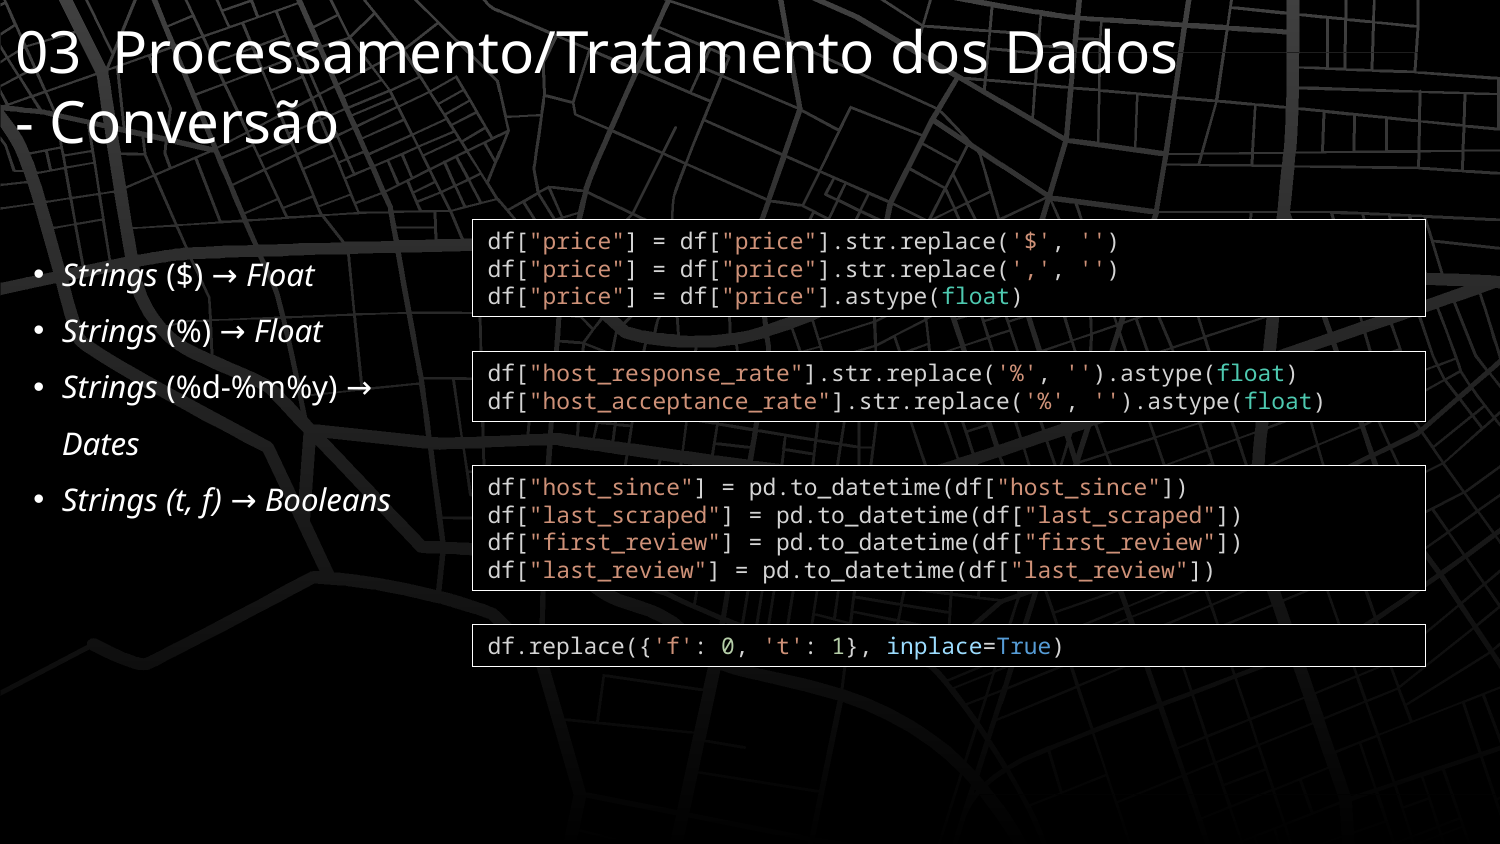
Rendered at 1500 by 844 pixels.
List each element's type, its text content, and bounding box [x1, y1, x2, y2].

subtitle Strings ($) → Float Strings (%) → Float Strings (%d-%m%y) → Dates Strings (t, f) → Booleans [0, 221, 470, 482]
text_box df["host_since"] = pd.to_datetime(df["host_since"]) df["last_scraped"] = pd.to_datetime(df["last_scraped"]) df["first_review"] = pd.to_datetime(df["first_review"]) df["last_review"] = pd.to_datetime(df["last_review"]) [472, 465, 1426, 591]
title 03 Processamento/Tratamento dos Dados - Conversão [0, 0, 1215, 80]
text_box df["host_response_rate"].str.replace('%', '').astype(float) df["host_acceptance_rate"].str.replace('%', '').astype(float) [472, 351, 1426, 422]
text_box df["price"] = df["price"].str.replace('$', '') df["price"] = df["price"].str.replace(',', '') df["price"] = df["price"].astype(float) [472, 219, 1426, 317]
text_box df.replace({'f': 0, 't': 1}, inplace=True) [472, 624, 1426, 667]
